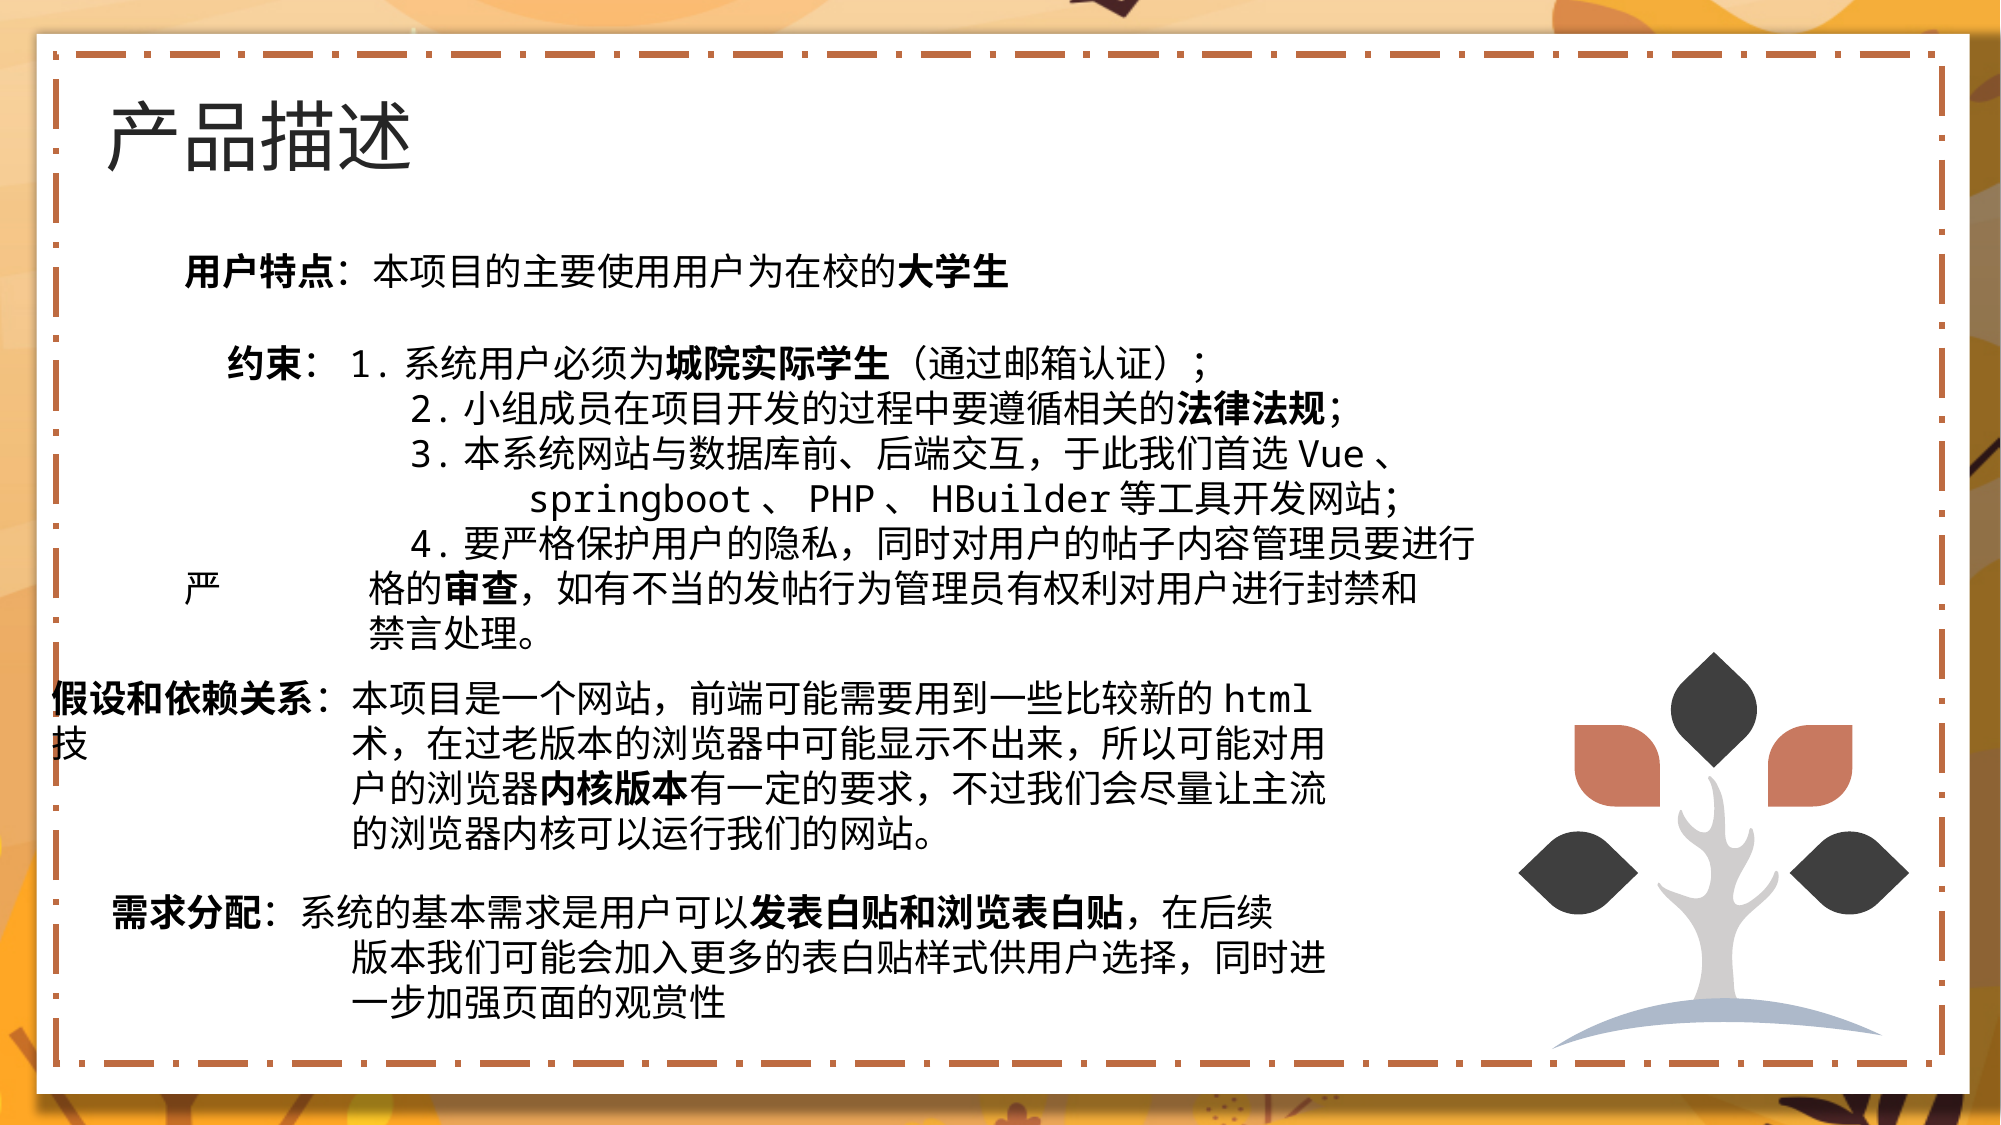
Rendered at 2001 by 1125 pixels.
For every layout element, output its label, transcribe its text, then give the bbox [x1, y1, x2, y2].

picture [0, 0, 2000, 1125]
text_box 约束：1.系统用户必须为城院实际学生（通过邮箱认证）； 2.小组成员在项目开发的过程中要遵循相关的法律法规； 3.本系统网站与数据库前、后端交互，于此我们首选Vue、 springboot、PHP、HBuilder等工具开发网站； 4.要严格保护用户的隐私，同时对用户的帖子内容管理员要进行严 格的审查，如有不当的发帖行为管理员有权利对用户进行封禁和 禁言处理。 [169, 332, 1494, 708]
text_box 用户特点：本项目的主要使用用户为在校的大学生 [169, 240, 1494, 300]
text_box 产品描述 [91, 81, 608, 189]
text_box 假设和依赖关系：本项目是一个网站，前端可能需要用到一些比较新的html技 术，在过老版本的浏览器中可能显示不出来，所以可能对用 户的浏览器内核版本有一定的要求，不过我们会尽量让主流 的浏览器内核可以运行我们的网站。 [37, 667, 1362, 862]
text_box 需求分配：系统的基本需求是用户可以发表白贴和浏览表白贴，在后续 版本我们可能会加入更多的表白贴样式供用户选择，同时进 一步加强页面的观赏性 [37, 881, 1362, 1032]
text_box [1518, 651, 1910, 1050]
